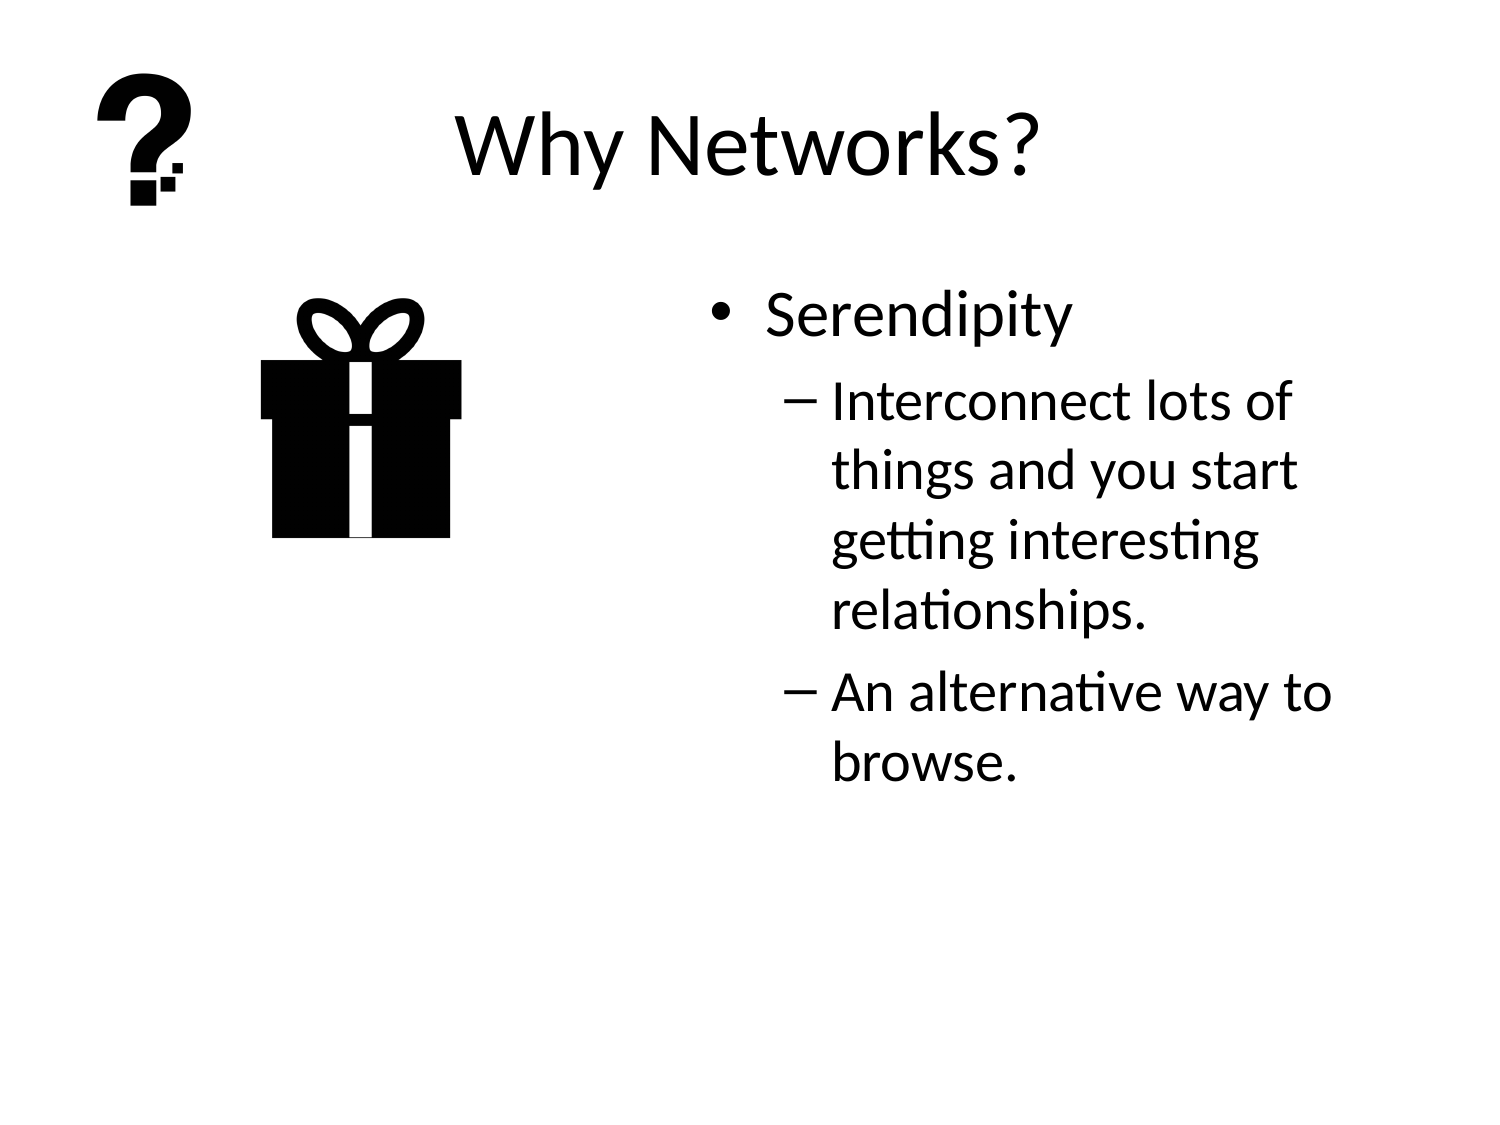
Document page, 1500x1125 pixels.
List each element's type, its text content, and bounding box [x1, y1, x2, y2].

list Serendipity Interconnect lots of things and you start getting interesting relationships. An alternative way to browse. [694, 262, 1425, 873]
picture [50, 46, 547, 604]
title Why Networks? [236, 45, 1425, 233]
